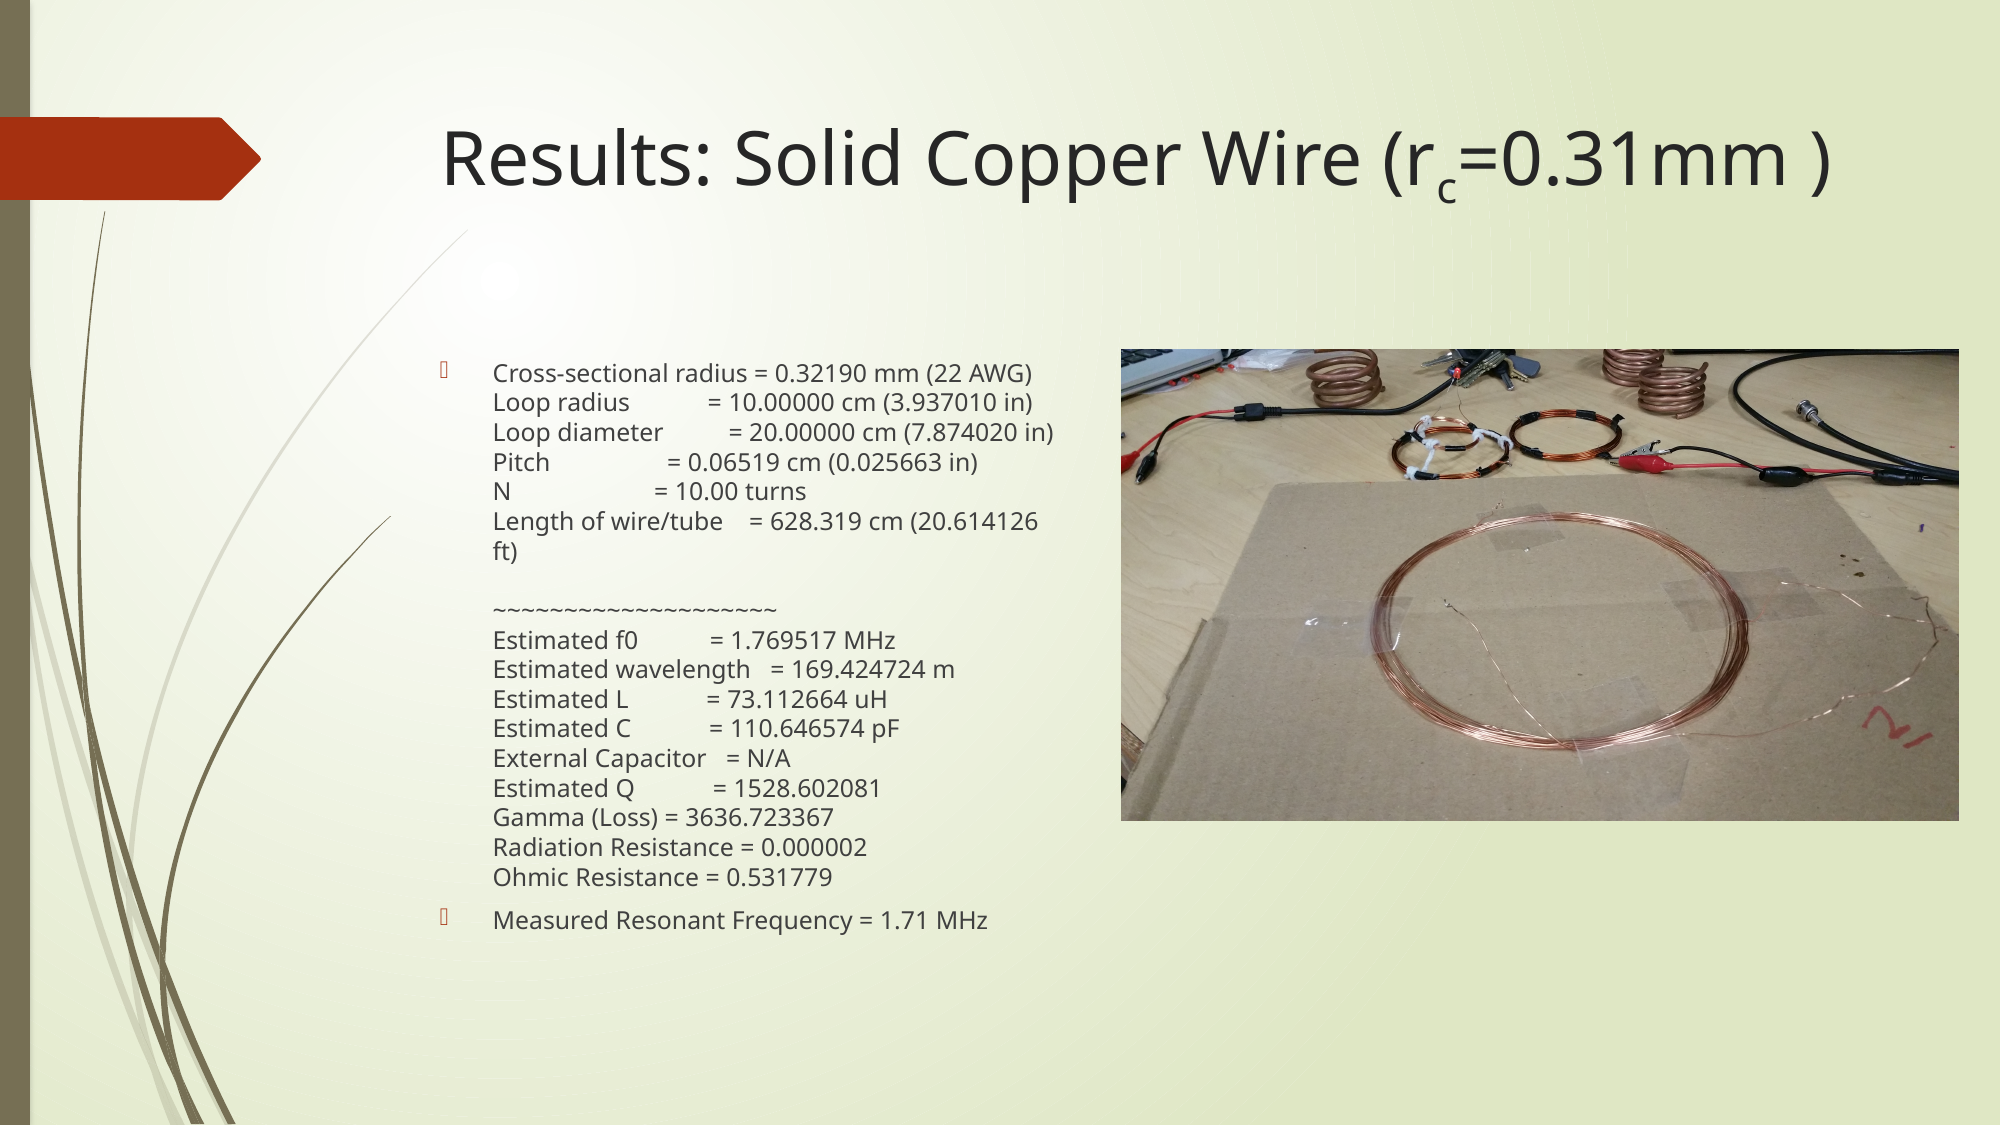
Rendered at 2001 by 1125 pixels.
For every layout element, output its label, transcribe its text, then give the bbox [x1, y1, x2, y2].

picture [1120, 349, 1959, 822]
title Results: Solid Copper Wire (rc=0.31mm ) [425, 102, 1888, 313]
list Cross-sectional radius = 0.32190 mm (22 AWG) Loop radius = 10.00000 cm (3.937010 in) Loop diameter = 20.00000 cm (7.874020 in) Pitch = 0.06519 cm (0.025663 in) N = 10.00 turns Length of wire/tube = 628.319 cm (20.614126 ft) ~~~~~~~~~~~~~~~~~~~~ Estimated f0 = 1.769517 MHz Estimated wavelength = 169.424724 m Estimated L = 73.112664 uH Estimated C = 110.646574 pF External Capacitor = N/A Estimated Q = 1528.602081 Gamma (Loss) = 3636.723367 Radiation Resistance = 0.000002 Ohmic Resistance = 0.531779 Measured Resonant Frequency = 1.71 MHz [424, 350, 1071, 970]
